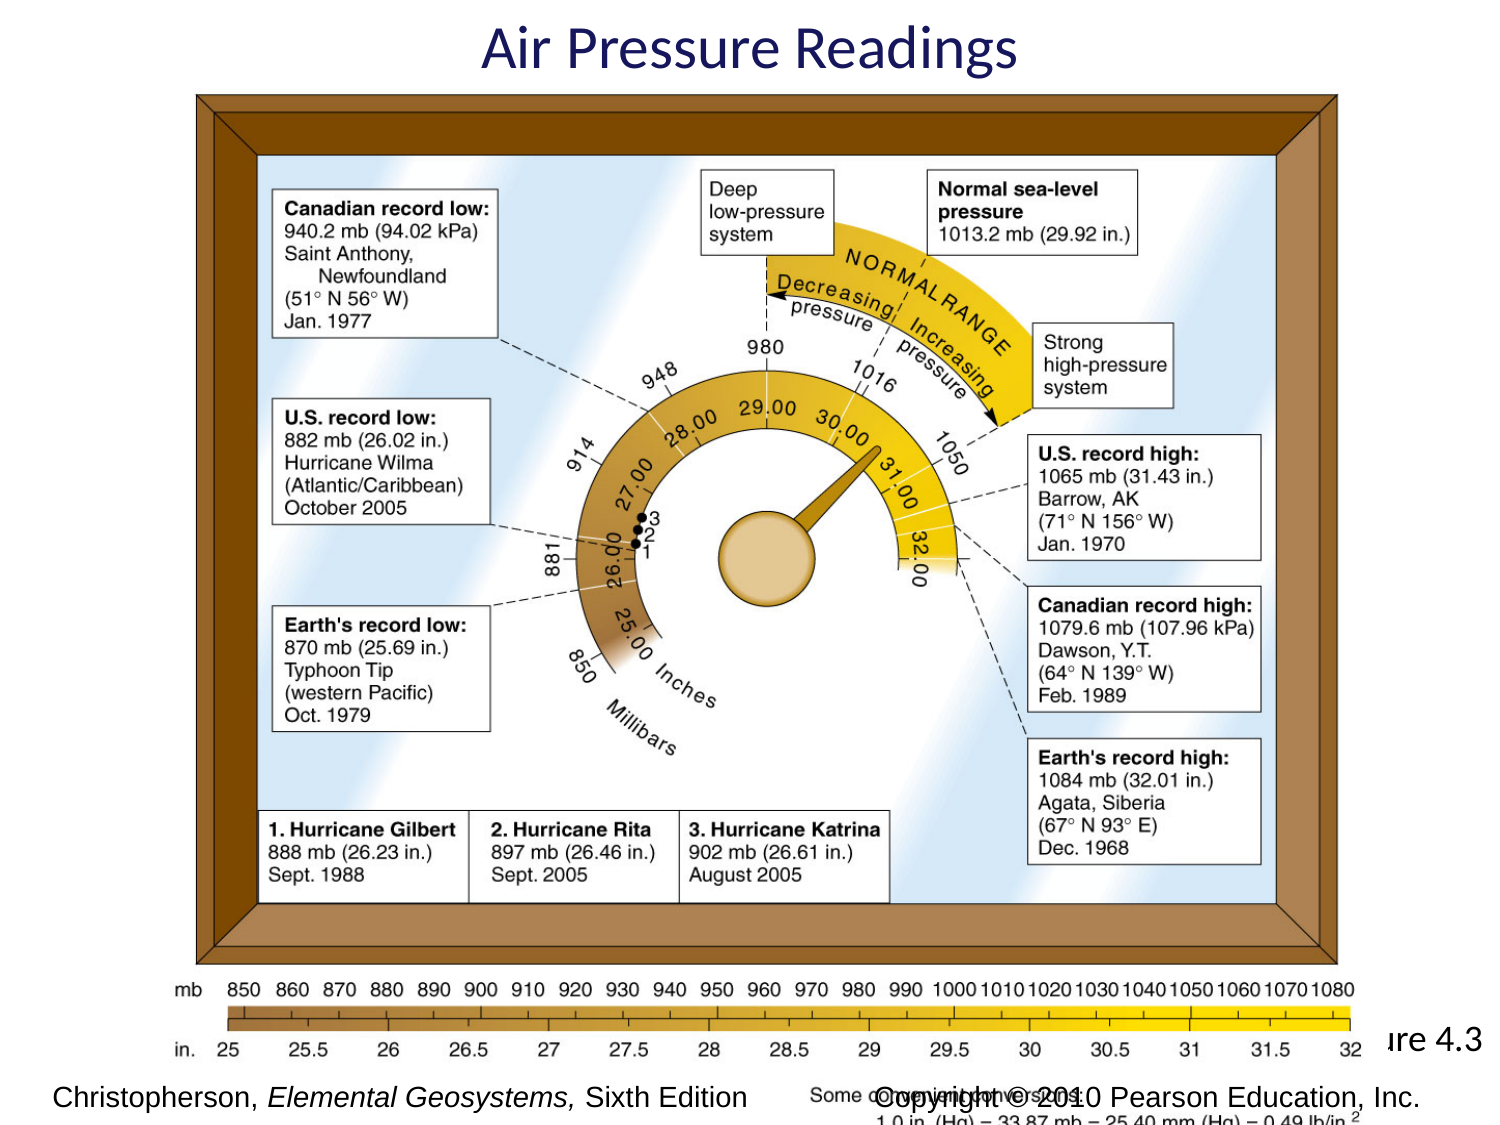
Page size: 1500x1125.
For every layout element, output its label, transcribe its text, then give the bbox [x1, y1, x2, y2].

text_box Figure 4.3 [1392, 1006, 1498, 1066]
text_box Christopherson, Elemental Geosystems, Sixth Edition [37, 1071, 164, 1113]
text_box Copyright © 2010 Pearson Education, Inc. [1392, 1071, 1437, 1113]
picture [169, 88, 1388, 1125]
title Air Pressure Readings [112, 0, 1388, 89]
